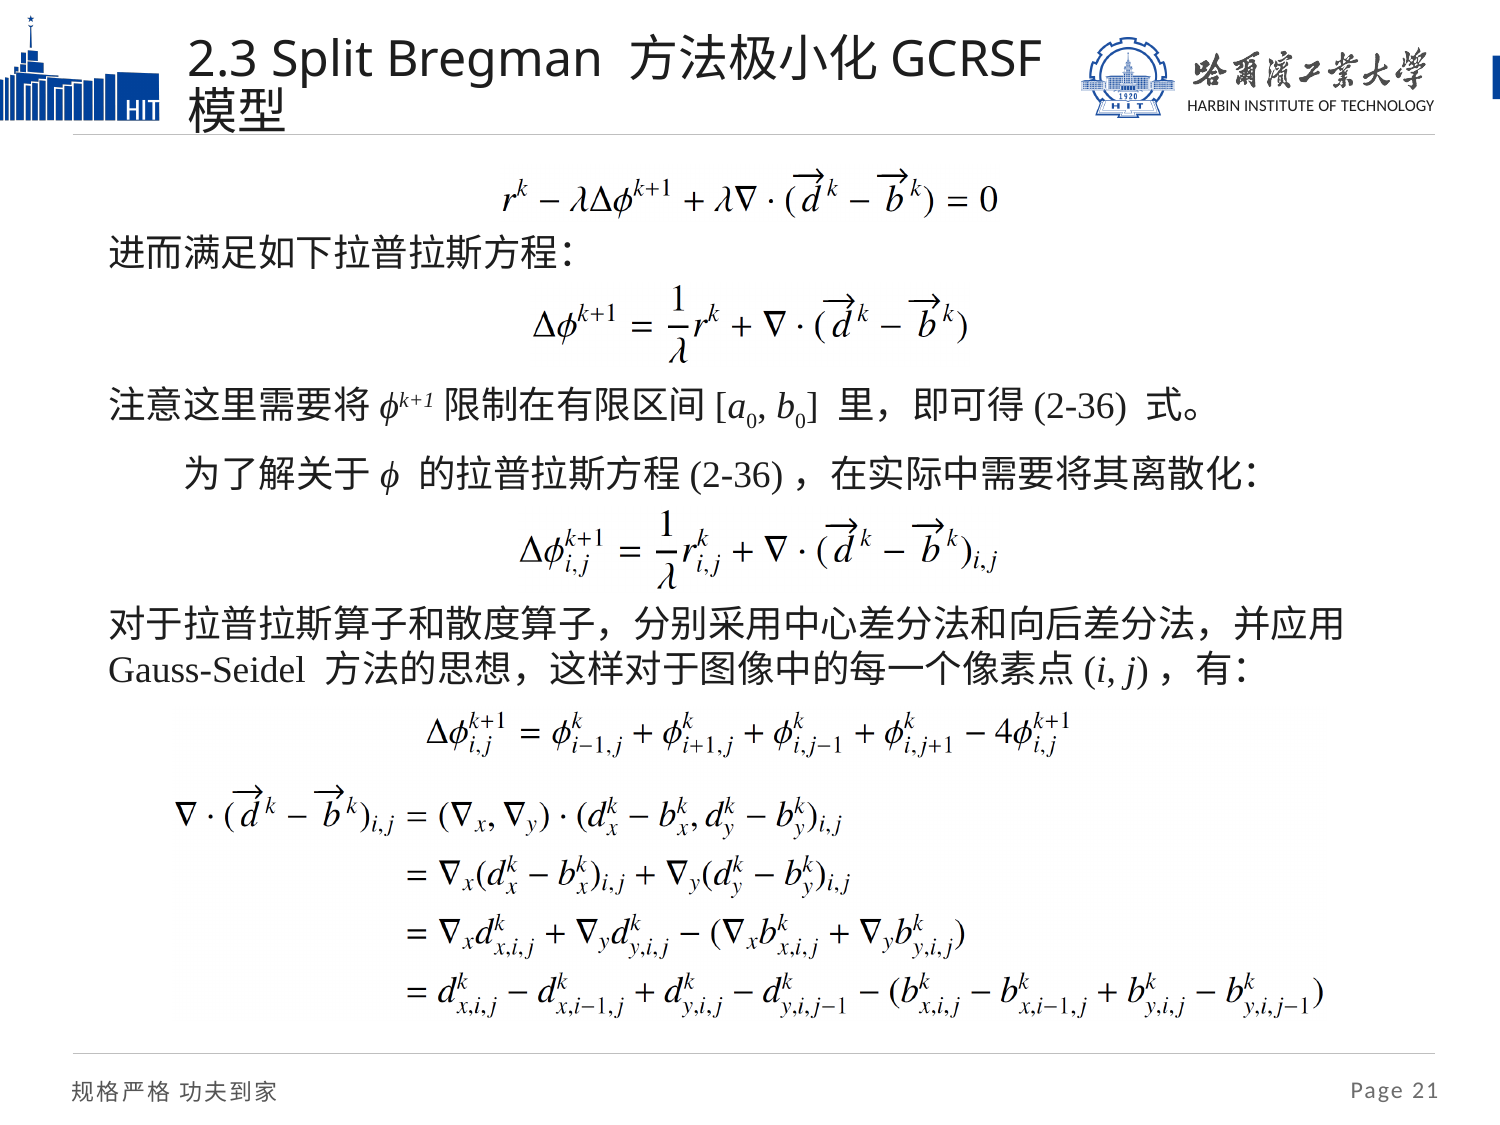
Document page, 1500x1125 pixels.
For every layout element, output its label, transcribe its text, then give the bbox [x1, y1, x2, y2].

picture [1105, 37, 1175, 118]
picture [172, 706, 1327, 1021]
picture [530, 282, 970, 367]
text_box 对于拉普拉斯算子和散度算子，分别采用中心差分法和向后差分法，并应用Gauss-Seidel 方法的思想，这样对于图像中的每一个像素点(i, j)，有： [93, 592, 1444, 698]
text_box 进而满足如下拉普拉斯方程： [93, 221, 844, 282]
picture [0, 15, 179, 143]
text_box 为了解关于ϕ 的拉普拉斯方程(2-36)，在实际中需要将其离散化： [168, 443, 1265, 503]
picture [518, 506, 1000, 593]
text_box 注意这里需要将ϕk+1限制在有限区间[a0, b0] 里，即可得(2-36) 式。 [93, 374, 1444, 440]
title 2.3 Split Bregman 方法极小化GCRSF 模型 [172, 23, 1105, 151]
picture [500, 164, 1000, 222]
